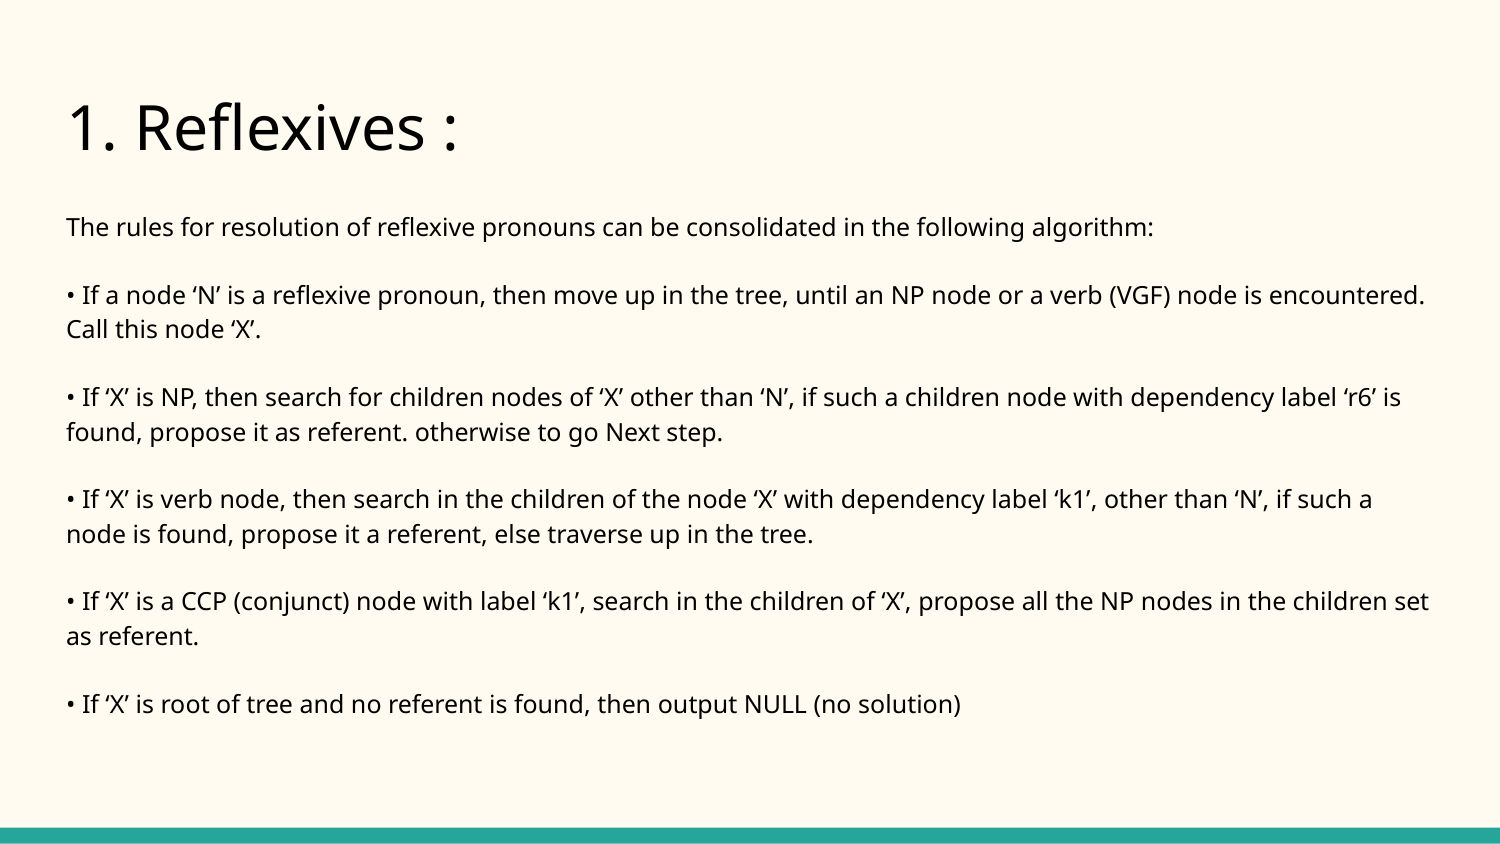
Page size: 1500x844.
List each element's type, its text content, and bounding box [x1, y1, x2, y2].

title 1. Reflexives : [51, 72, 1449, 174]
list The rules for resolution of reflexive pronouns can be consolidated in the following algorithm: • If a node ‘N’ is a reflexive pronoun, then move up in the tree, until an NP node or a verb (VGF) node is encountered. Call this node ‘X’. • If ‘X’ is NP, then search for children nodes of ‘X’ other than ‘N’, if such a children node with dependency label ‘r6’ is found, propose it as referent. otherwise to go Next step. • If ‘X’ is verb node, then search in the children of the node ‘X’ with dependency label ‘k1’, other than ‘N’, if such a node is found, propose it a referent, else traverse up in the tree. • If ‘X’ is a CCP (conjunct) node with label ‘k1’, search in the children of ‘X’, propose all the NP nodes in the children set as referent. • If ‘X’ is root of tree and no referent is found, then output NULL (no solution) [51, 192, 1449, 750]
